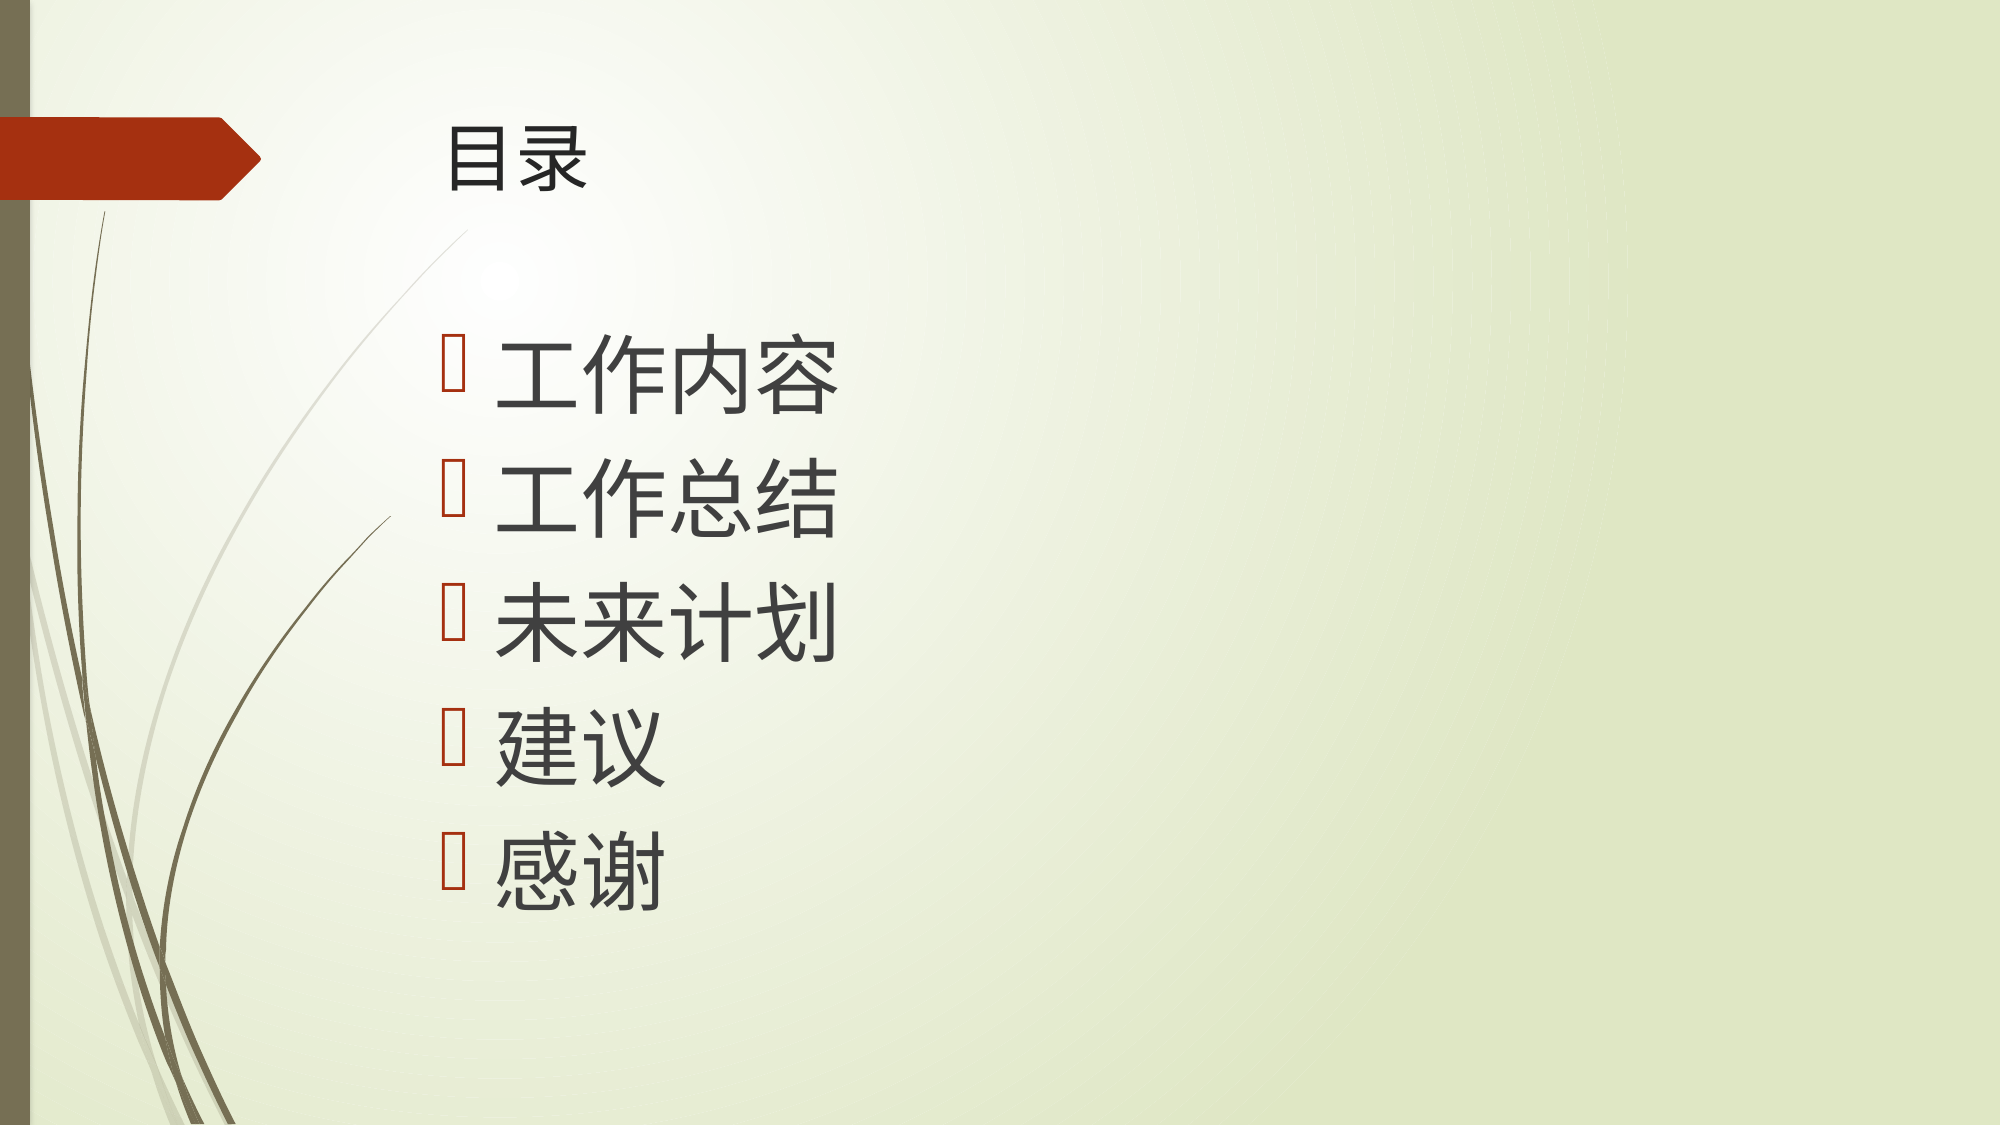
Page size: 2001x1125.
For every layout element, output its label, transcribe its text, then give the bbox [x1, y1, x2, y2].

list 工作内容 工作总结 未来计划 建议 感谢 [424, 312, 1888, 933]
title 目录 [425, 102, 1888, 312]
